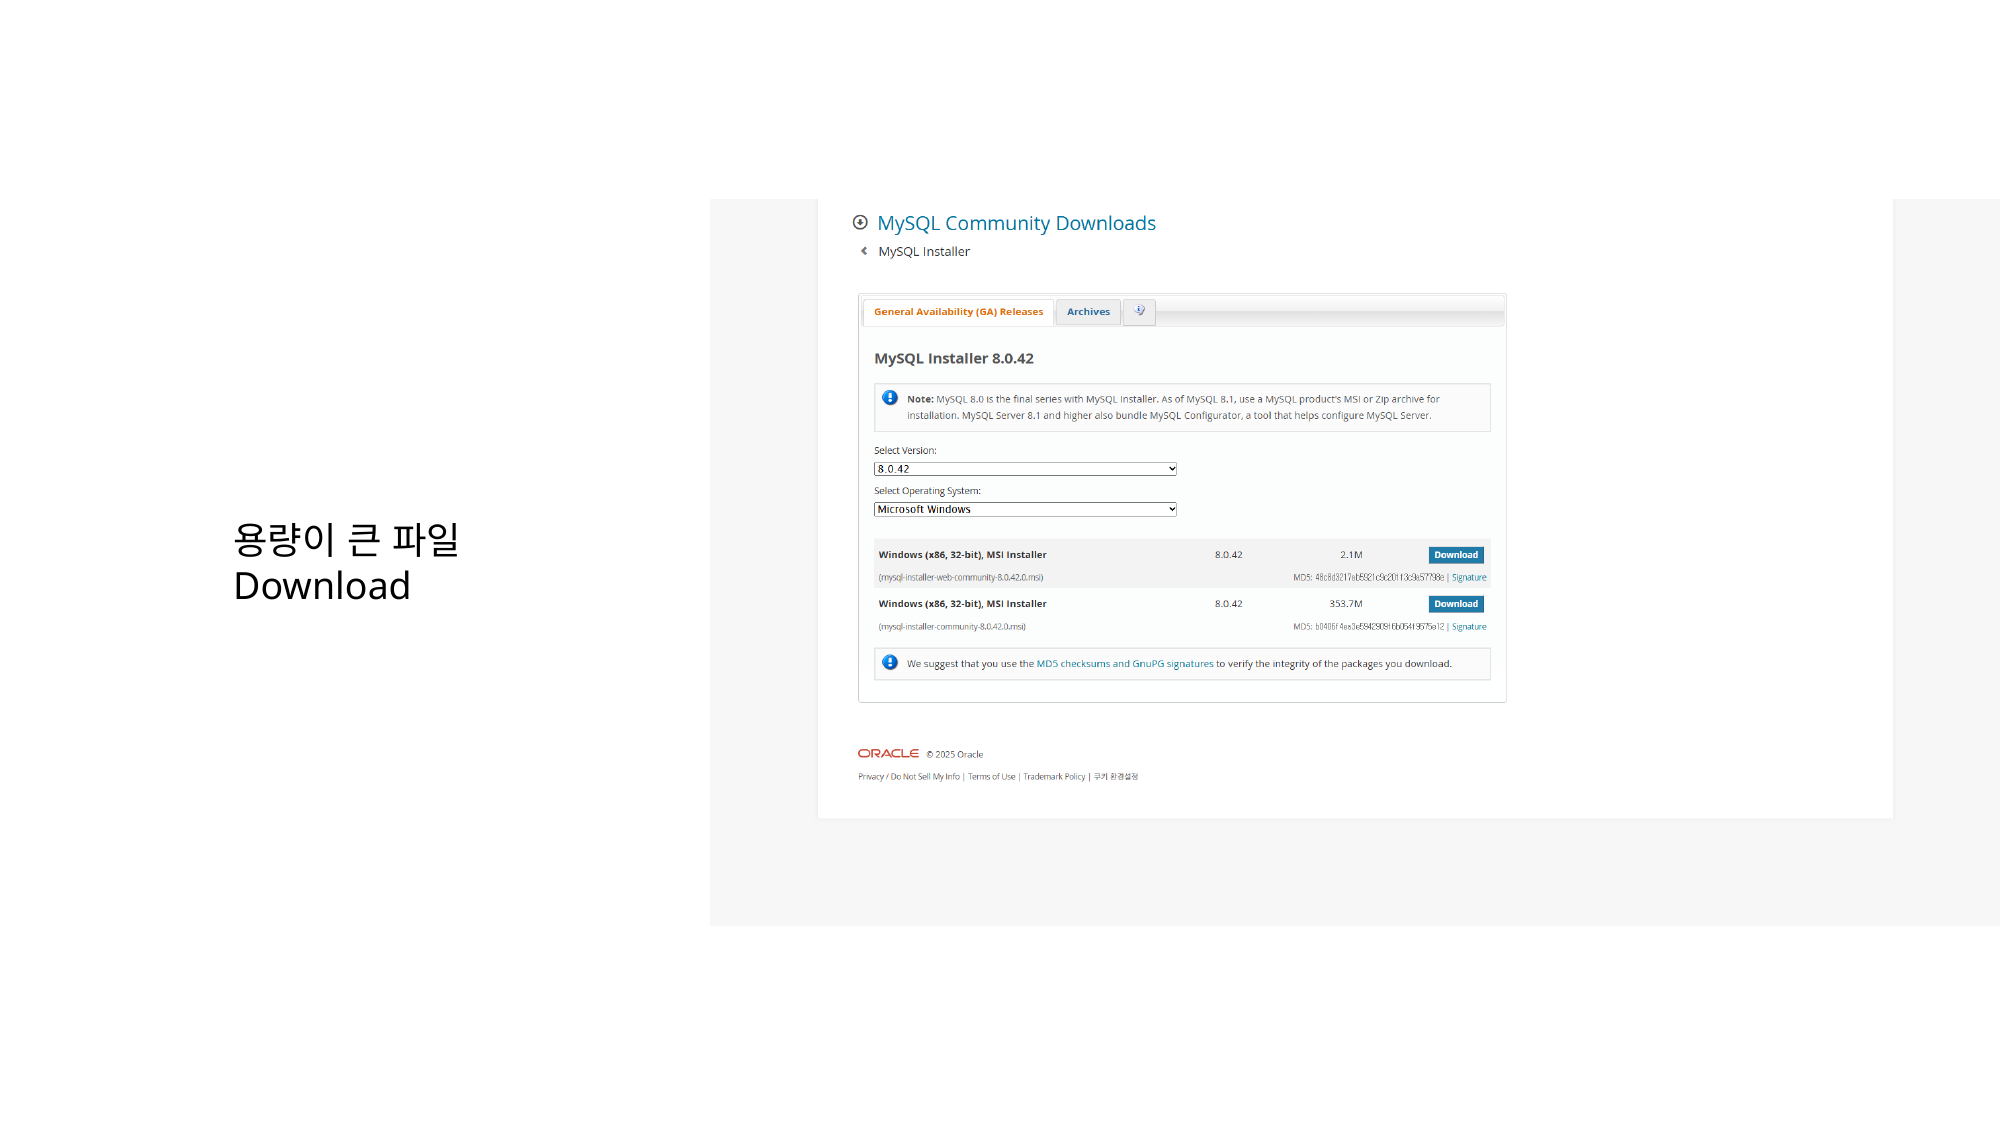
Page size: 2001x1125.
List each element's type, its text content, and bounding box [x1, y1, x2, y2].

picture [710, 199, 2000, 926]
text_box 용량이 큰 파일 Download [218, 509, 579, 615]
